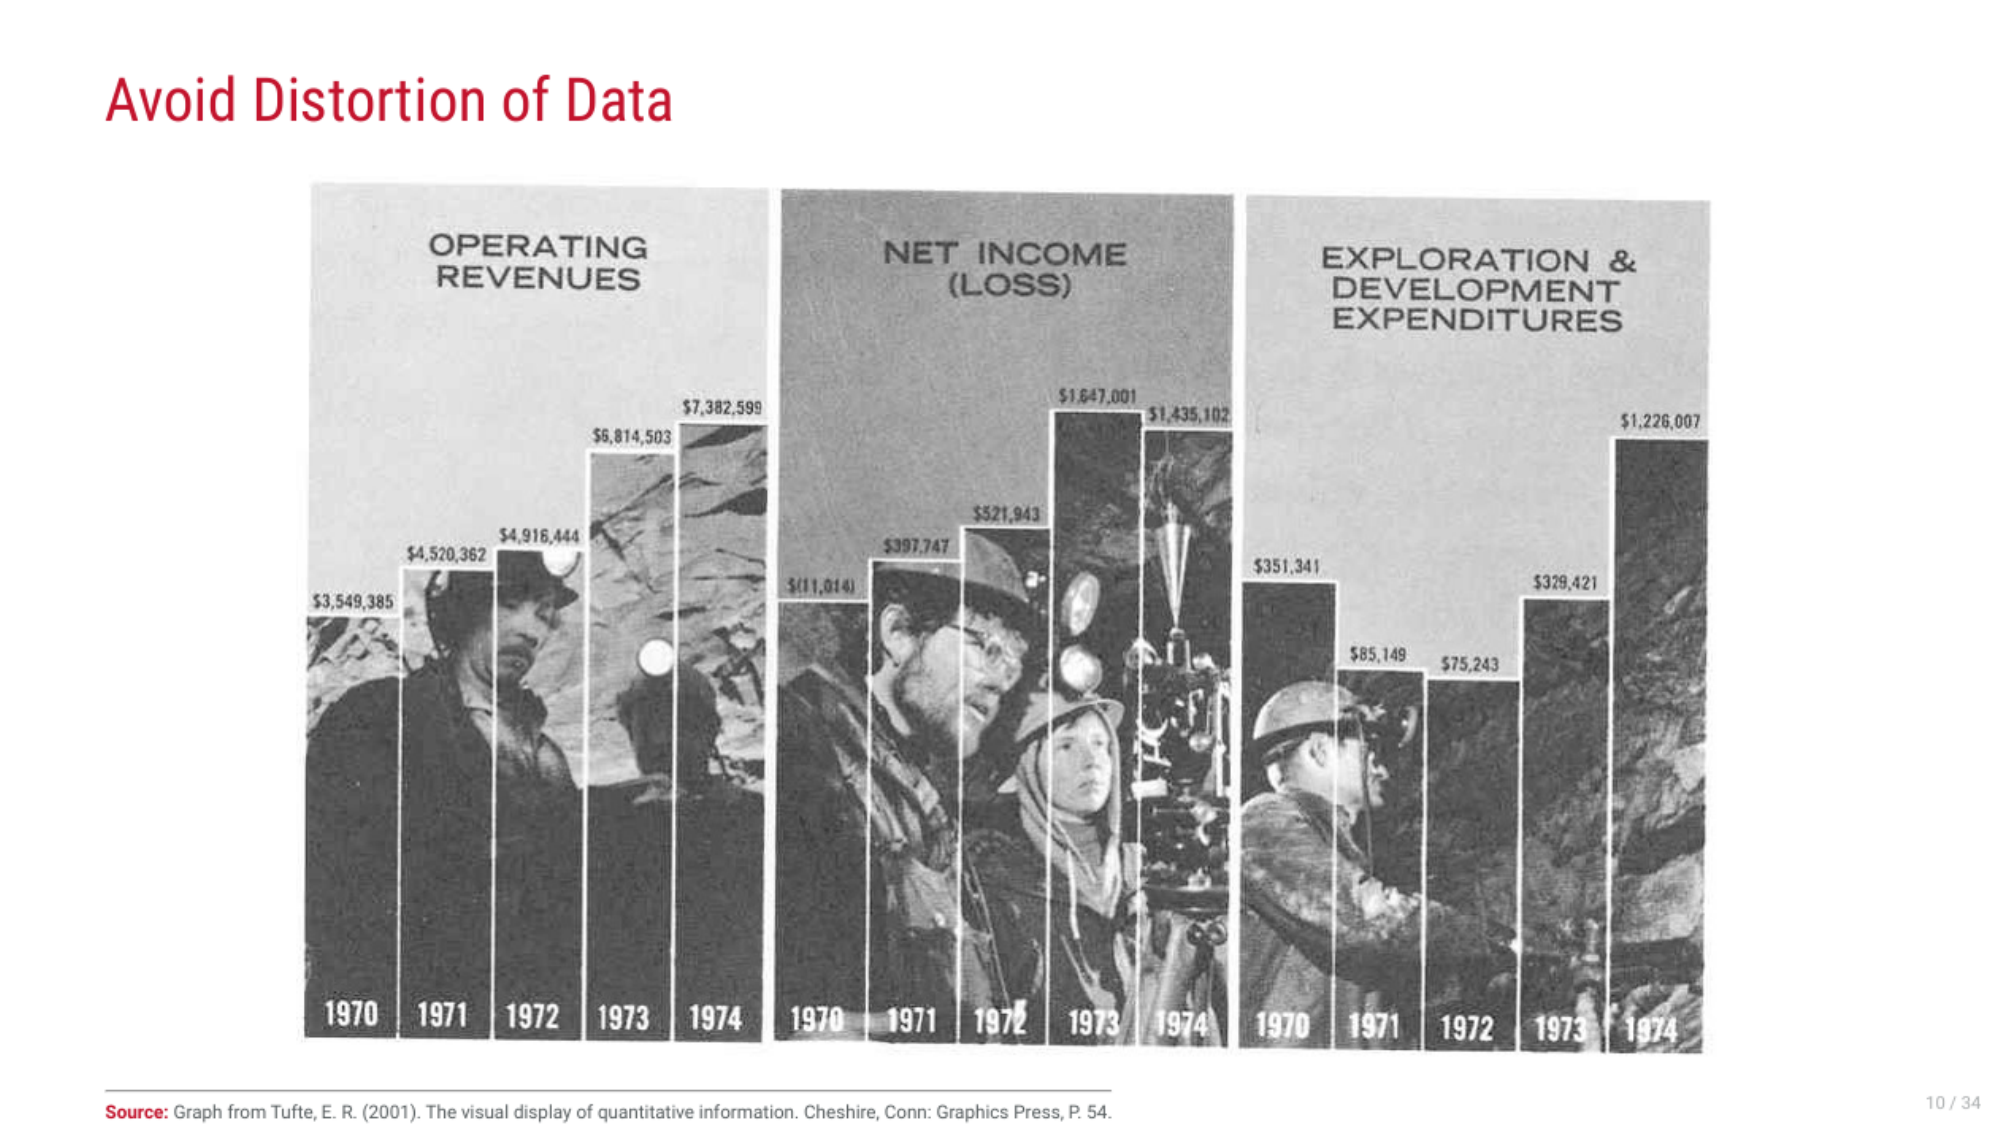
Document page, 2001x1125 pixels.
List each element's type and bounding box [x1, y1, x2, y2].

list [0, 0, 2000, 1125]
